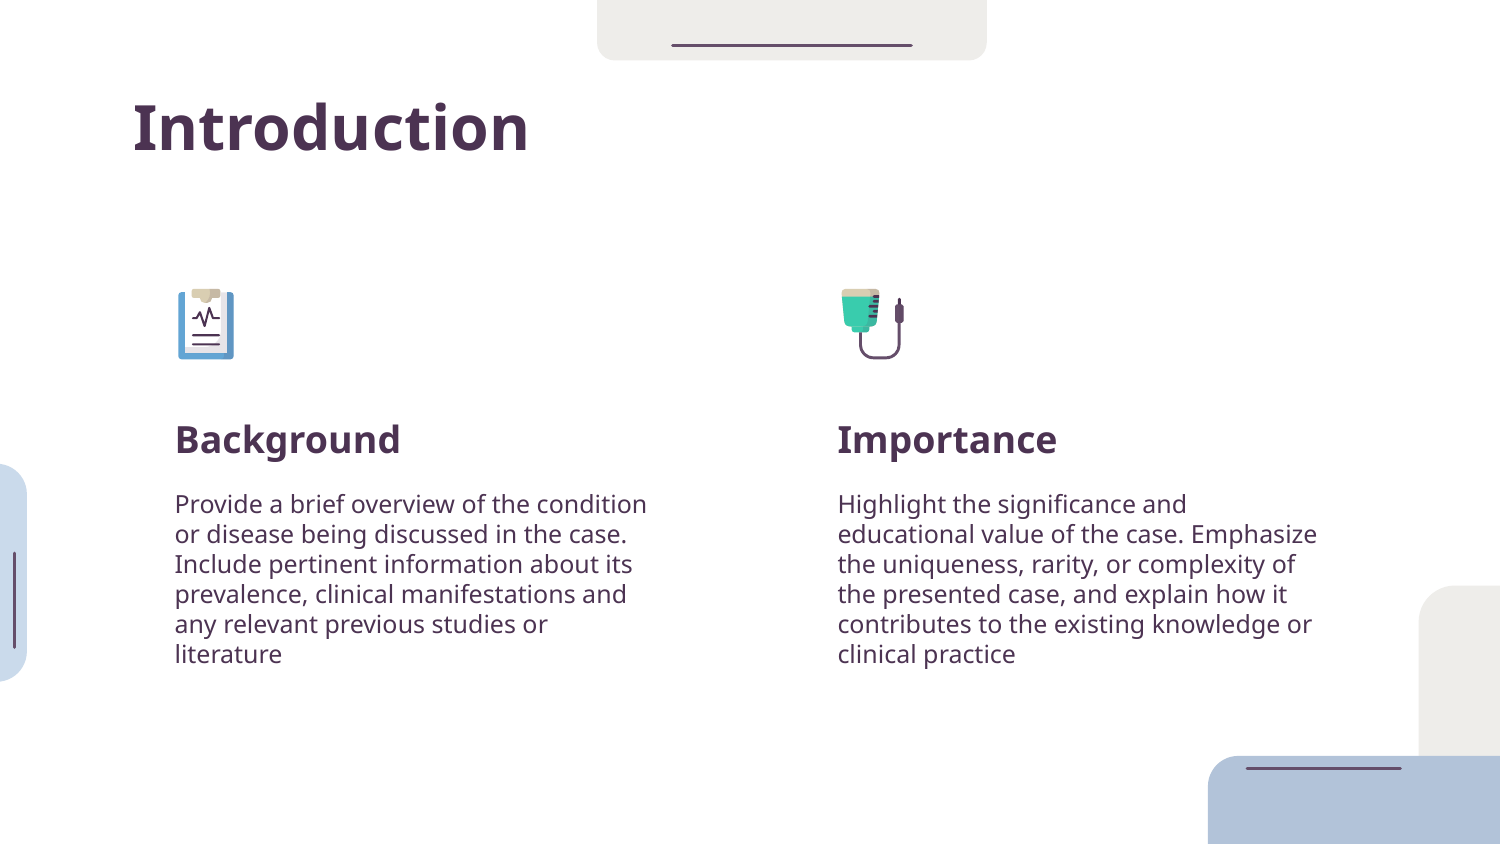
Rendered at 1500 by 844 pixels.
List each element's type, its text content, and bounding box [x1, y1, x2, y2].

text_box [841, 288, 904, 360]
subtitle Provide a brief overview of the condition or disease being discussed in the case. Include pertinent information about its prevalence, clinical manifestations and any relevant previous studies or literature [159, 477, 678, 656]
subtitle Highlight the significance and educational value of the case. Emphasize the uniqueness, rarity, or complexity of the presented case, and explain how it contributes to the existing knowledge or clinical practice [822, 473, 1341, 656]
title Introduction [118, 72, 1382, 167]
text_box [178, 288, 234, 360]
subtitle Importance [822, 405, 1341, 473]
subtitle Background [159, 405, 678, 477]
